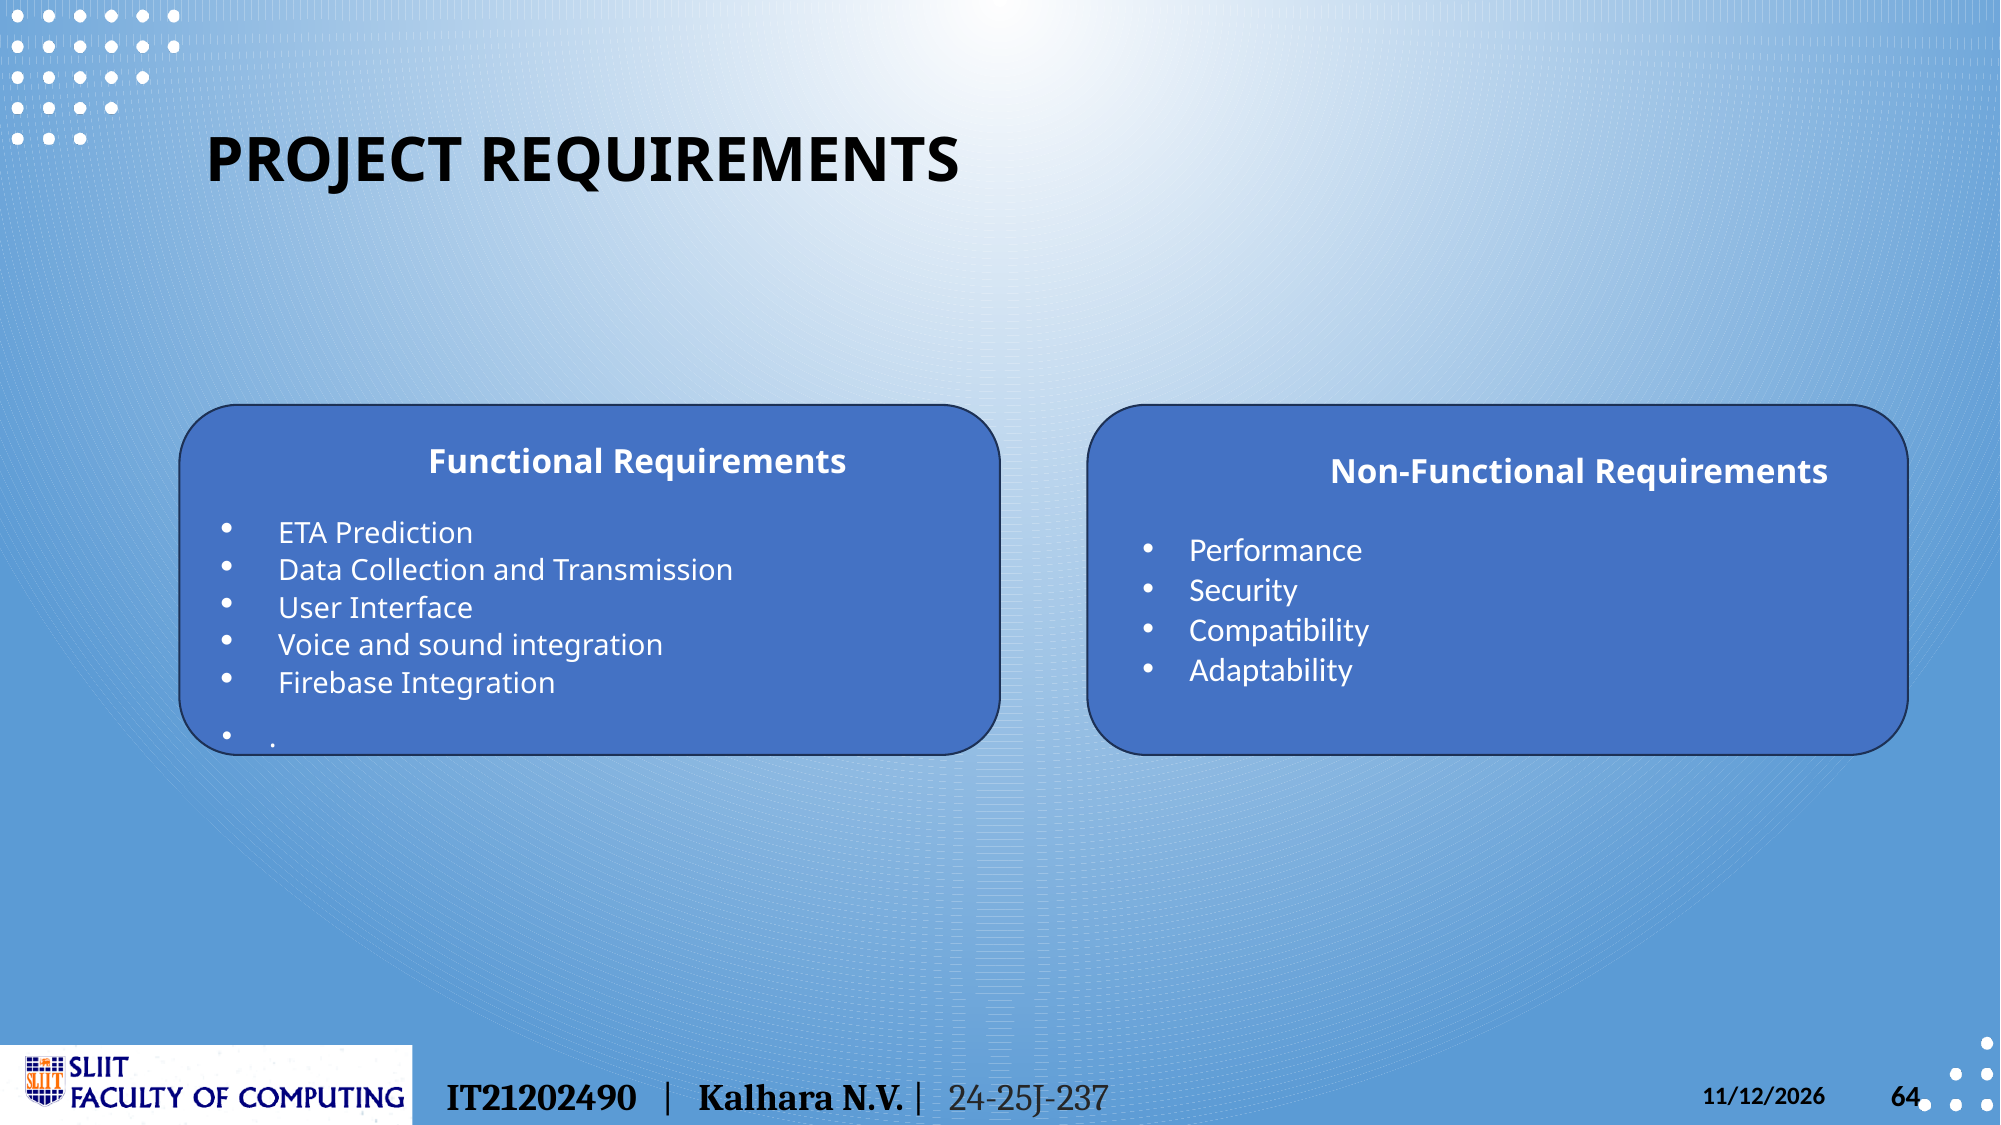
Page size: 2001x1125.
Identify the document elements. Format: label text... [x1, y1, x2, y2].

text_box Non-Functional Requirements Performance Security Compatibility Adaptability [1127, 440, 1896, 727]
picture [0, 1045, 413, 1125]
text_box PROJECT REQUIREMENTS [190, 112, 1891, 336]
text_box [178, 403, 1001, 748]
text_box [1887, 1036, 2000, 1125]
text_box IT21202490 | Kalhara N.V. | 24-25J-237 [431, 1064, 1551, 1125]
text_box Functional Requirements ETA Prediction Data Collection and Transmission User Interface Voice and sound integration Firebase Integration . [207, 429, 975, 809]
text_box [1086, 403, 1909, 756]
text_box [0, 0, 180, 145]
